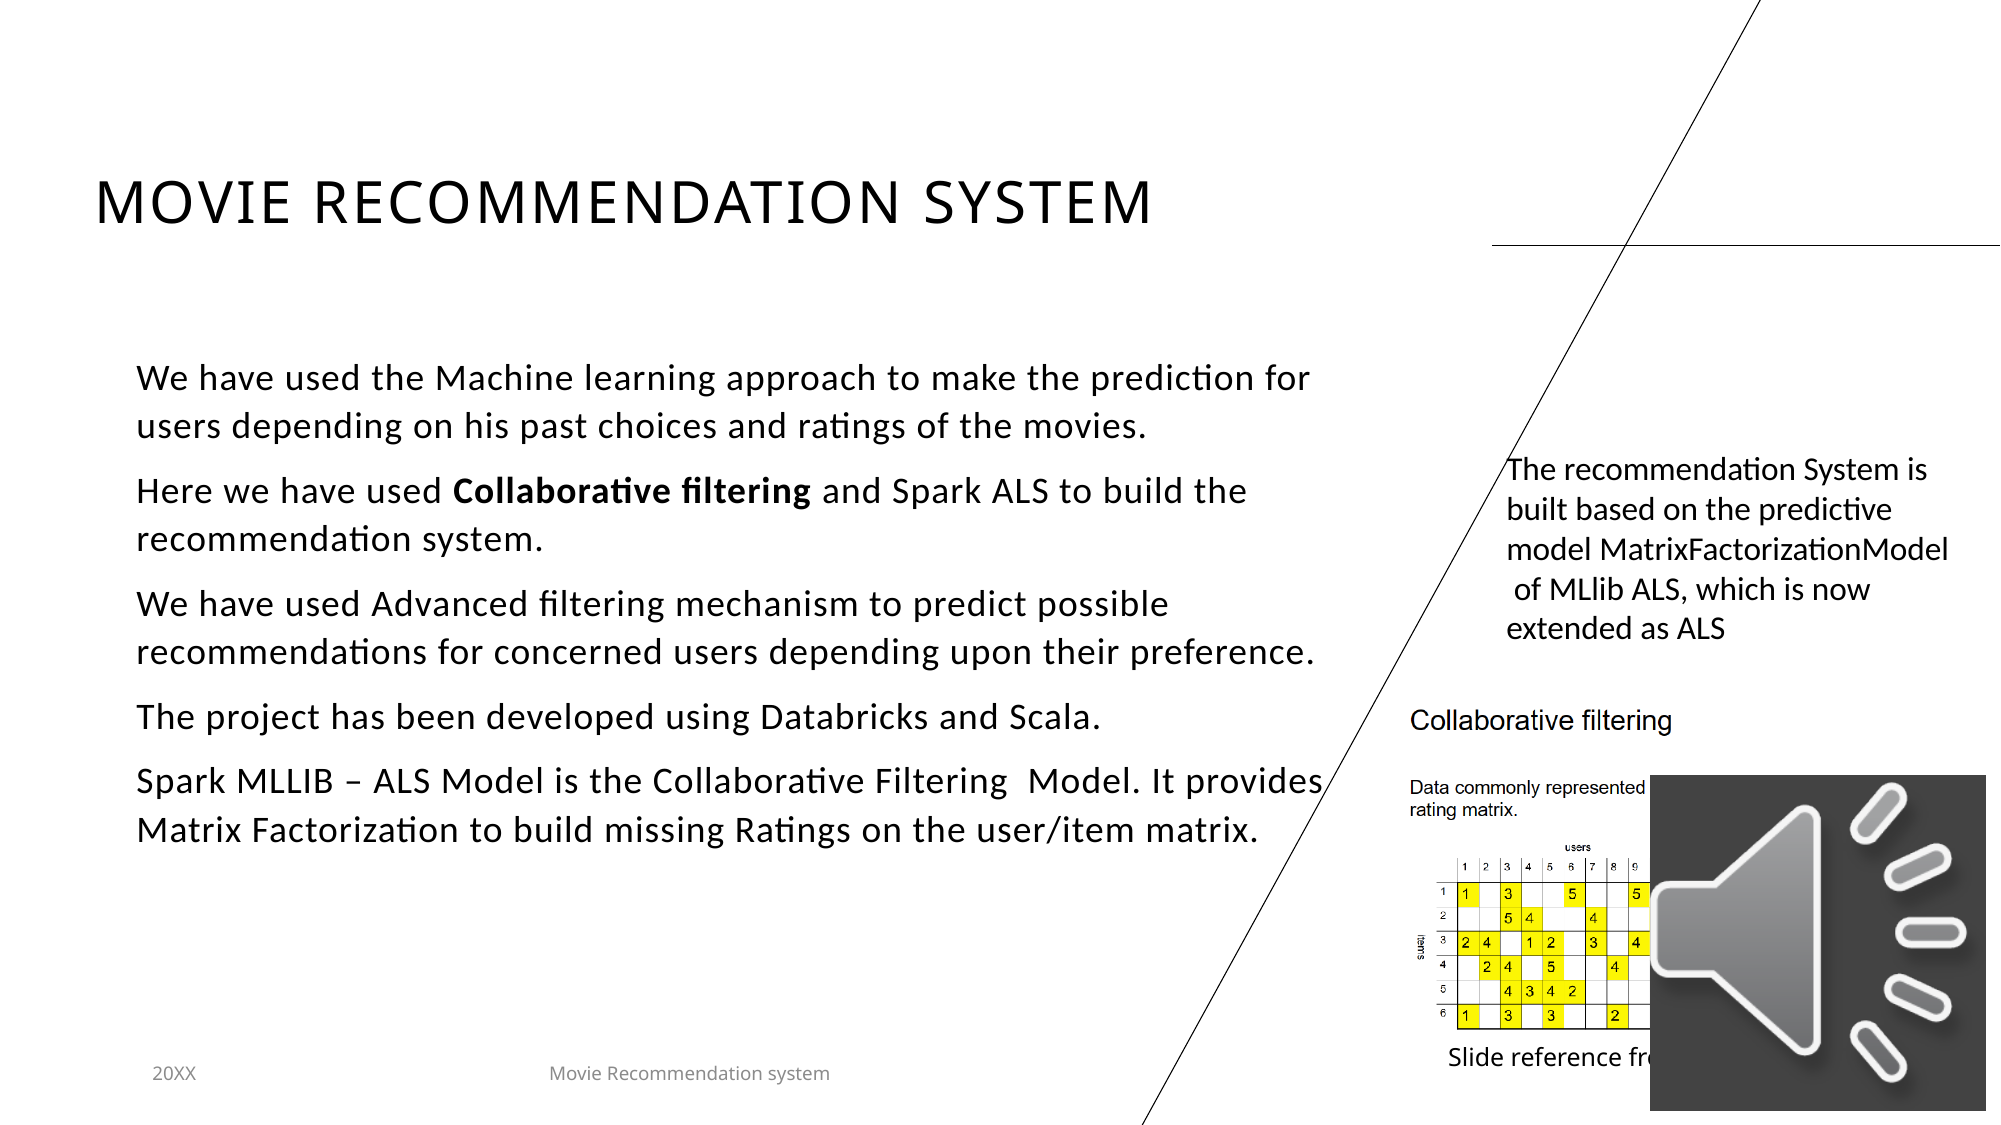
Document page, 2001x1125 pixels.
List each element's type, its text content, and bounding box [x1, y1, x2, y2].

list We have used the Machine learning approach to make the prediction for users depending on his past choices and ratings of the movies. Here we have used Collaborative filtering and Spark ALS to build the recommendation system. We have used Advanced filtering mechanism to predict possible recommendations for concerned users depending upon their preference. The project has been developed using Databricks and Scala. Spark MLLIB – ALS Model is the Collaborative Filtering Model. It provides Matrix Factorization to build missing Ratings on the user/item matrix. [121, 342, 1345, 969]
footer Movie Recommendation system [404, 1042, 975, 1103]
slide_number 20XX [137, 1042, 338, 1103]
text_box The recommendation System is built based on the predictive model MatrixFactorizationModel of MLlib ALS, which is now extended as ALS [1491, 439, 1966, 654]
text_box Slide reference from ML-812 course [1433, 1034, 1648, 1080]
slide_number 3 [1412, 1042, 1648, 1103]
title Movie Recommendation system [79, 46, 2000, 244]
picture [1403, 706, 1987, 1112]
